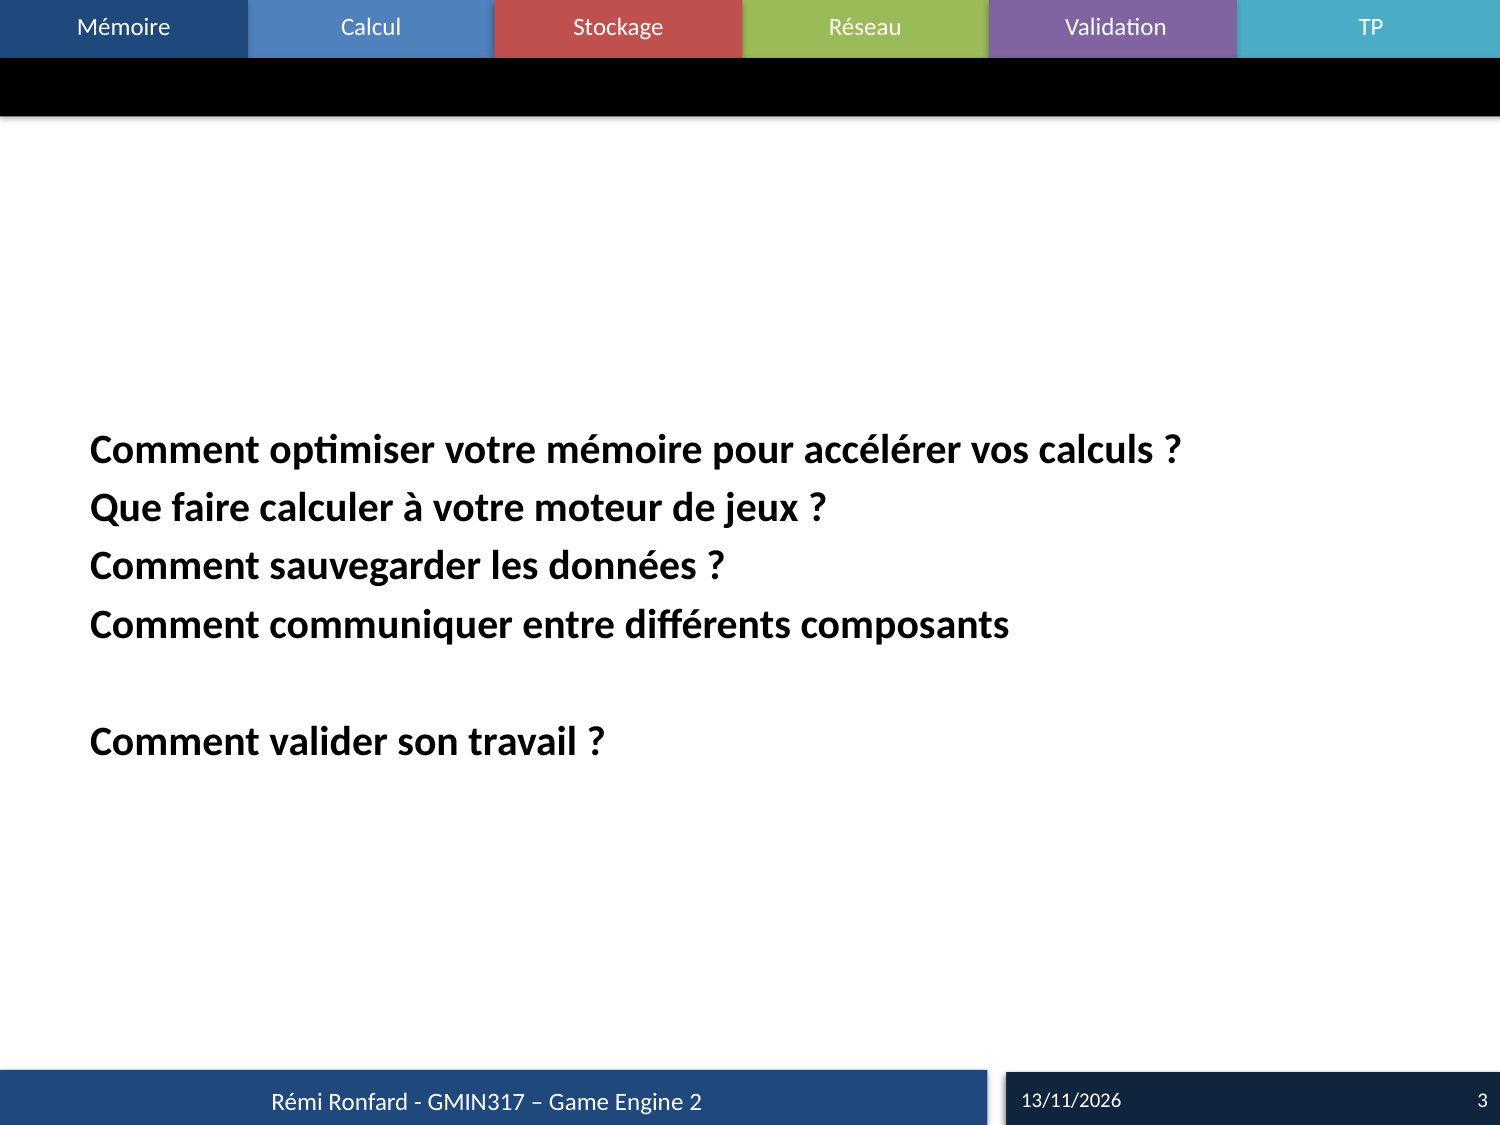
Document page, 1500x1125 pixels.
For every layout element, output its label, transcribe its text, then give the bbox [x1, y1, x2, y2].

slide_number 3 [1152, 1071, 1500, 1125]
footer Rémi Ronfard - GMIN317 – Game Engine 2 [0, 1072, 988, 1125]
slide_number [1006, 1070, 1153, 1125]
list Comment optimiser votre mémoire pour accélérer vos calculs ? Que faire calculer à votre moteur de jeux ? Comment sauvegarder les données ? Comment communiquer entre différents composants Comment valider son travail ? [75, 179, 1425, 1005]
